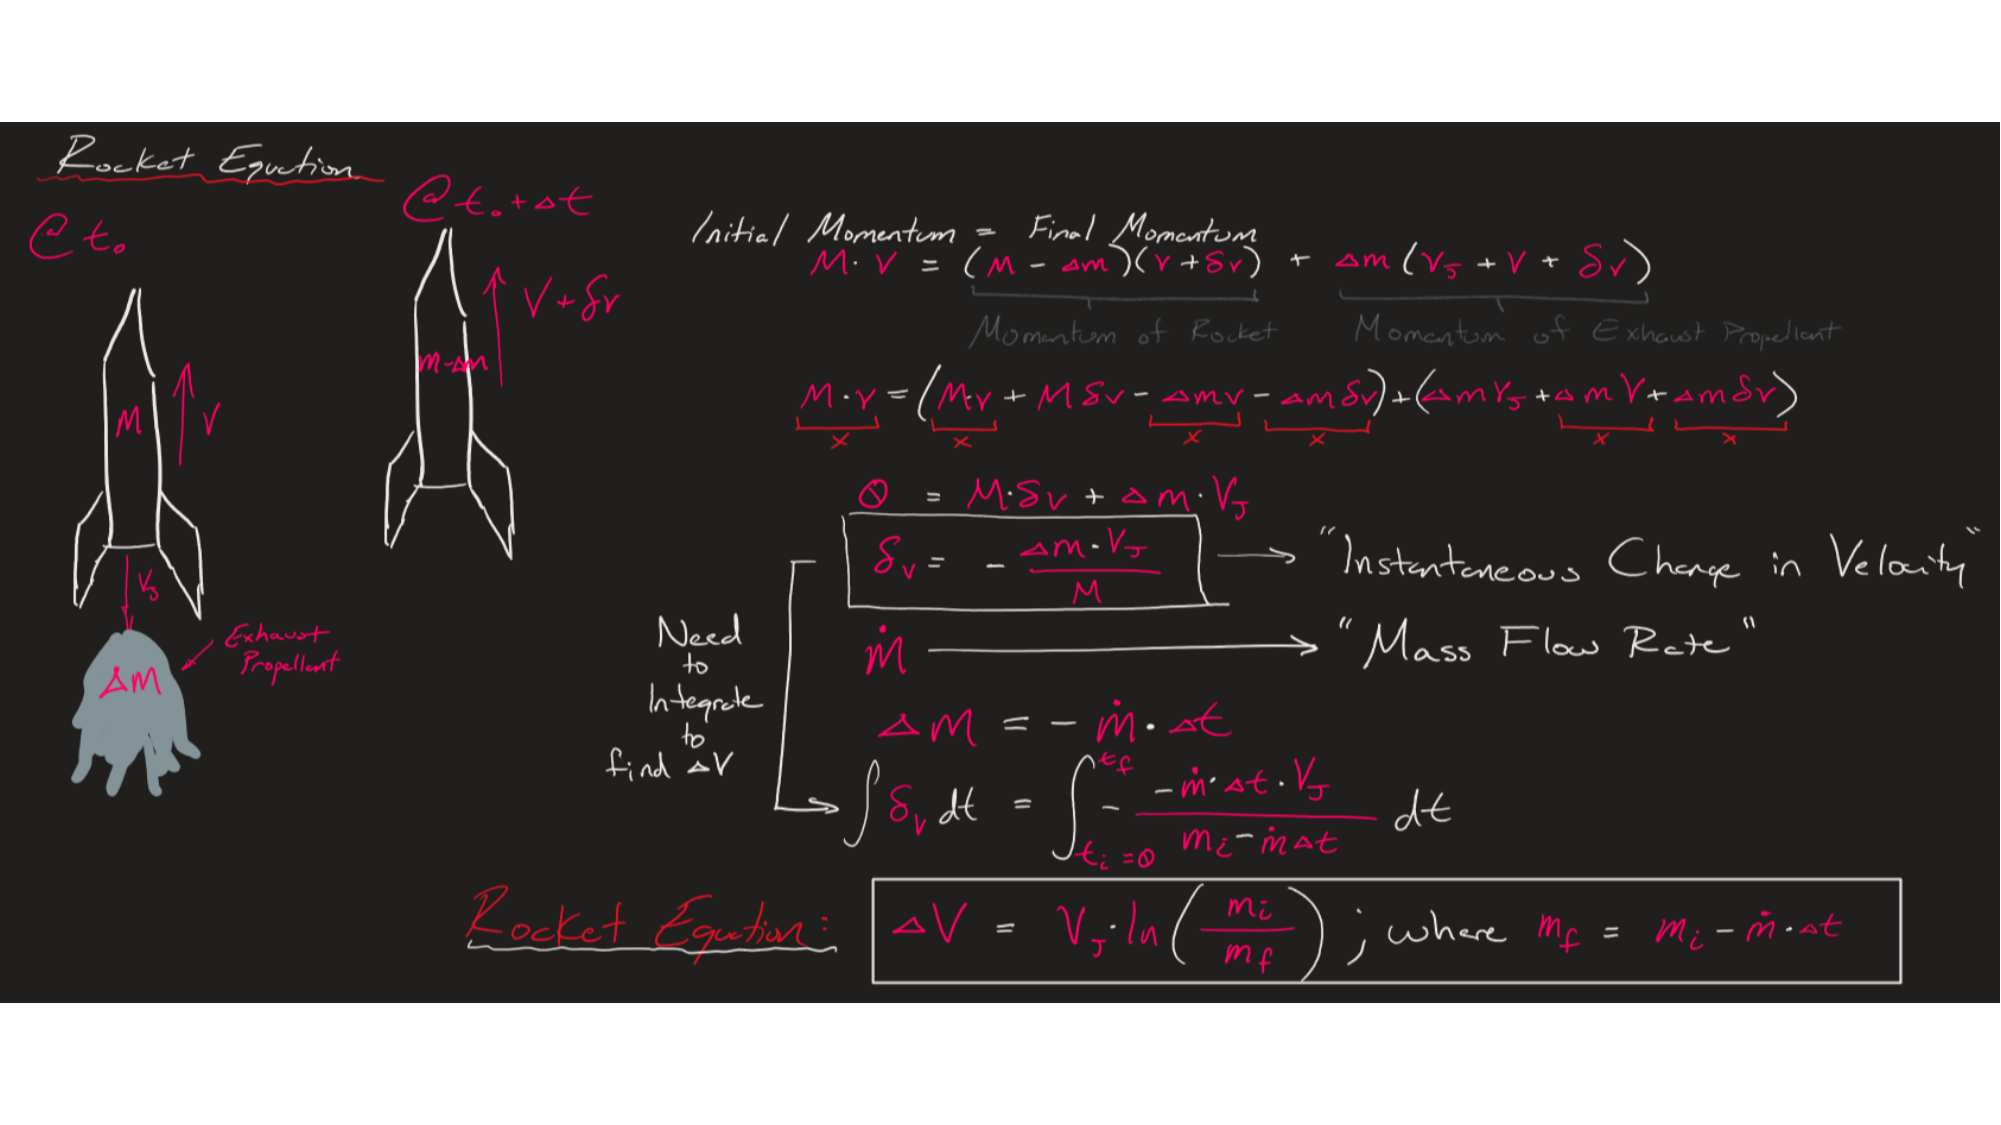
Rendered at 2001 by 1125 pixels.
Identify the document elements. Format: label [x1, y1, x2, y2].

picture [0, 122, 2000, 1003]
